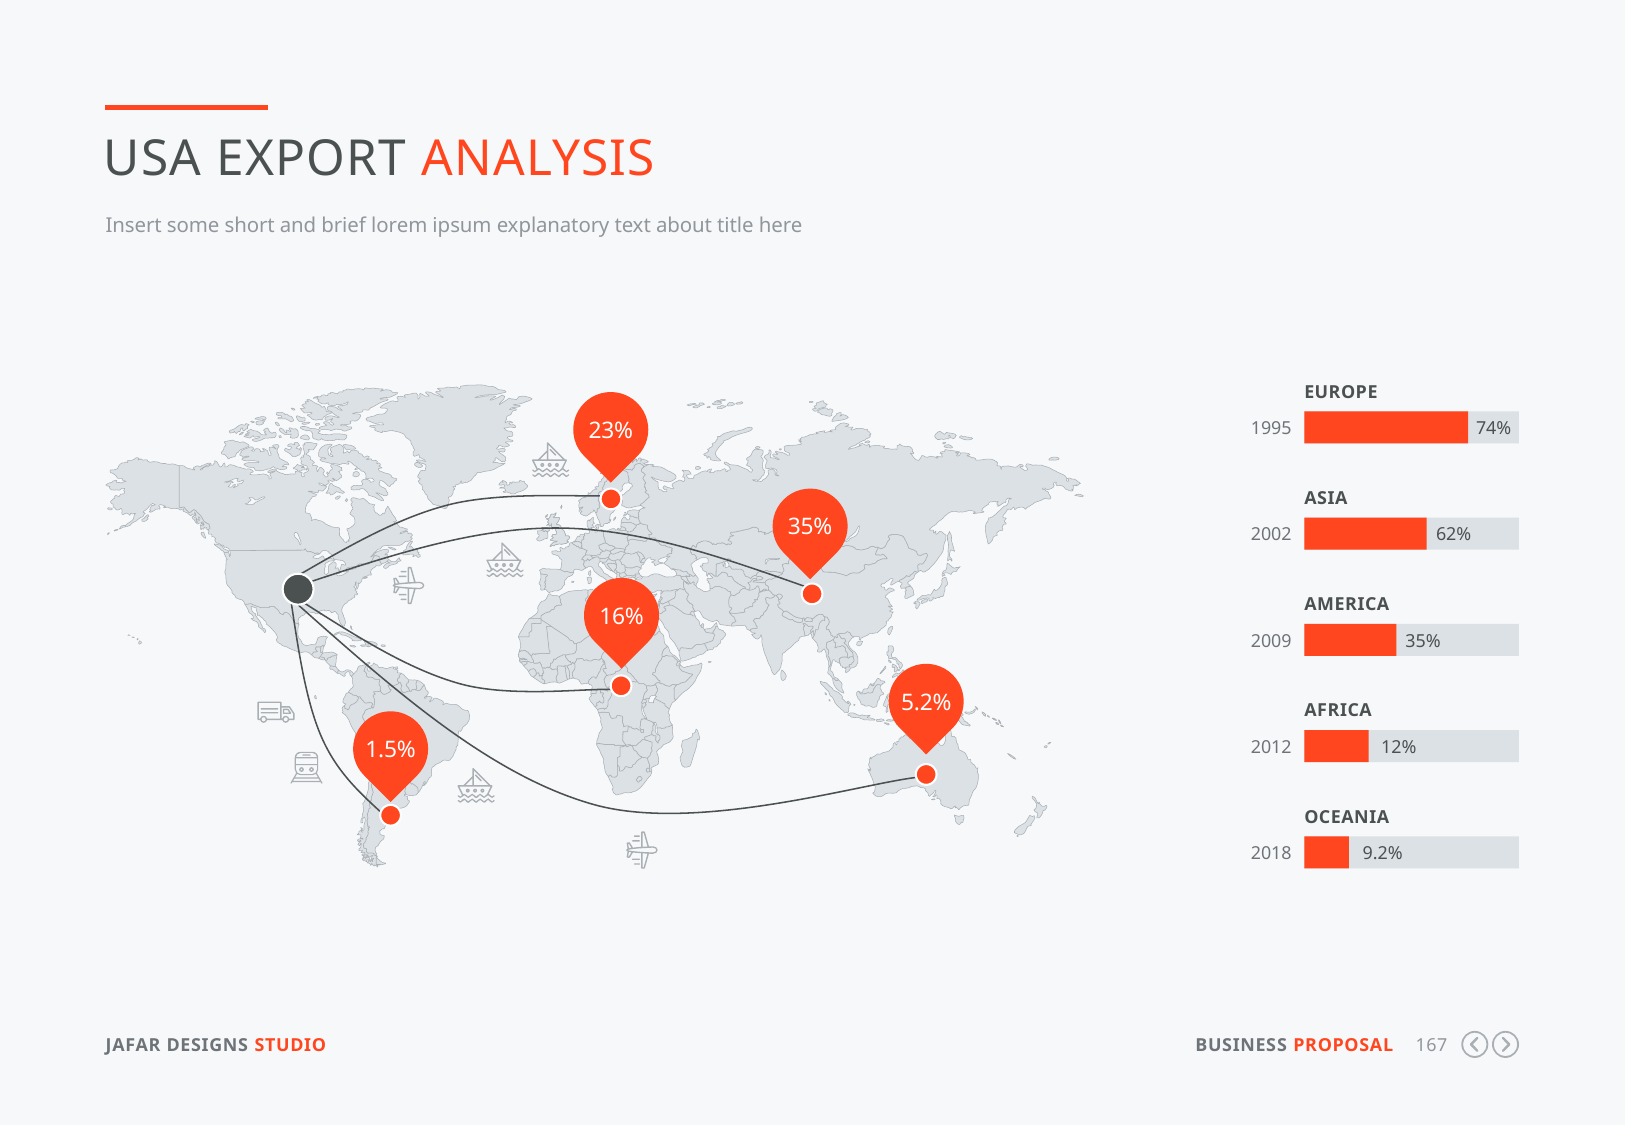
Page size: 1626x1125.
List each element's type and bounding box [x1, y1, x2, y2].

text_box [1224, 841, 1292, 864]
text_box [1304, 805, 1518, 827]
text_box [1224, 735, 1292, 757]
text_box [1304, 380, 1518, 402]
text_box [1303, 835, 1520, 869]
text_box [1224, 522, 1292, 545]
text_box [1304, 592, 1518, 615]
text_box [1303, 517, 1520, 551]
text_box [1303, 410, 1520, 444]
text_box [1304, 486, 1518, 508]
text_box [1304, 698, 1518, 721]
text_box [1224, 629, 1292, 651]
text_box [1224, 416, 1292, 439]
text_box [105, 384, 1084, 869]
list [105, 209, 1519, 241]
list [103, 125, 1518, 188]
text_box [1303, 623, 1520, 657]
text_box [1303, 729, 1520, 763]
